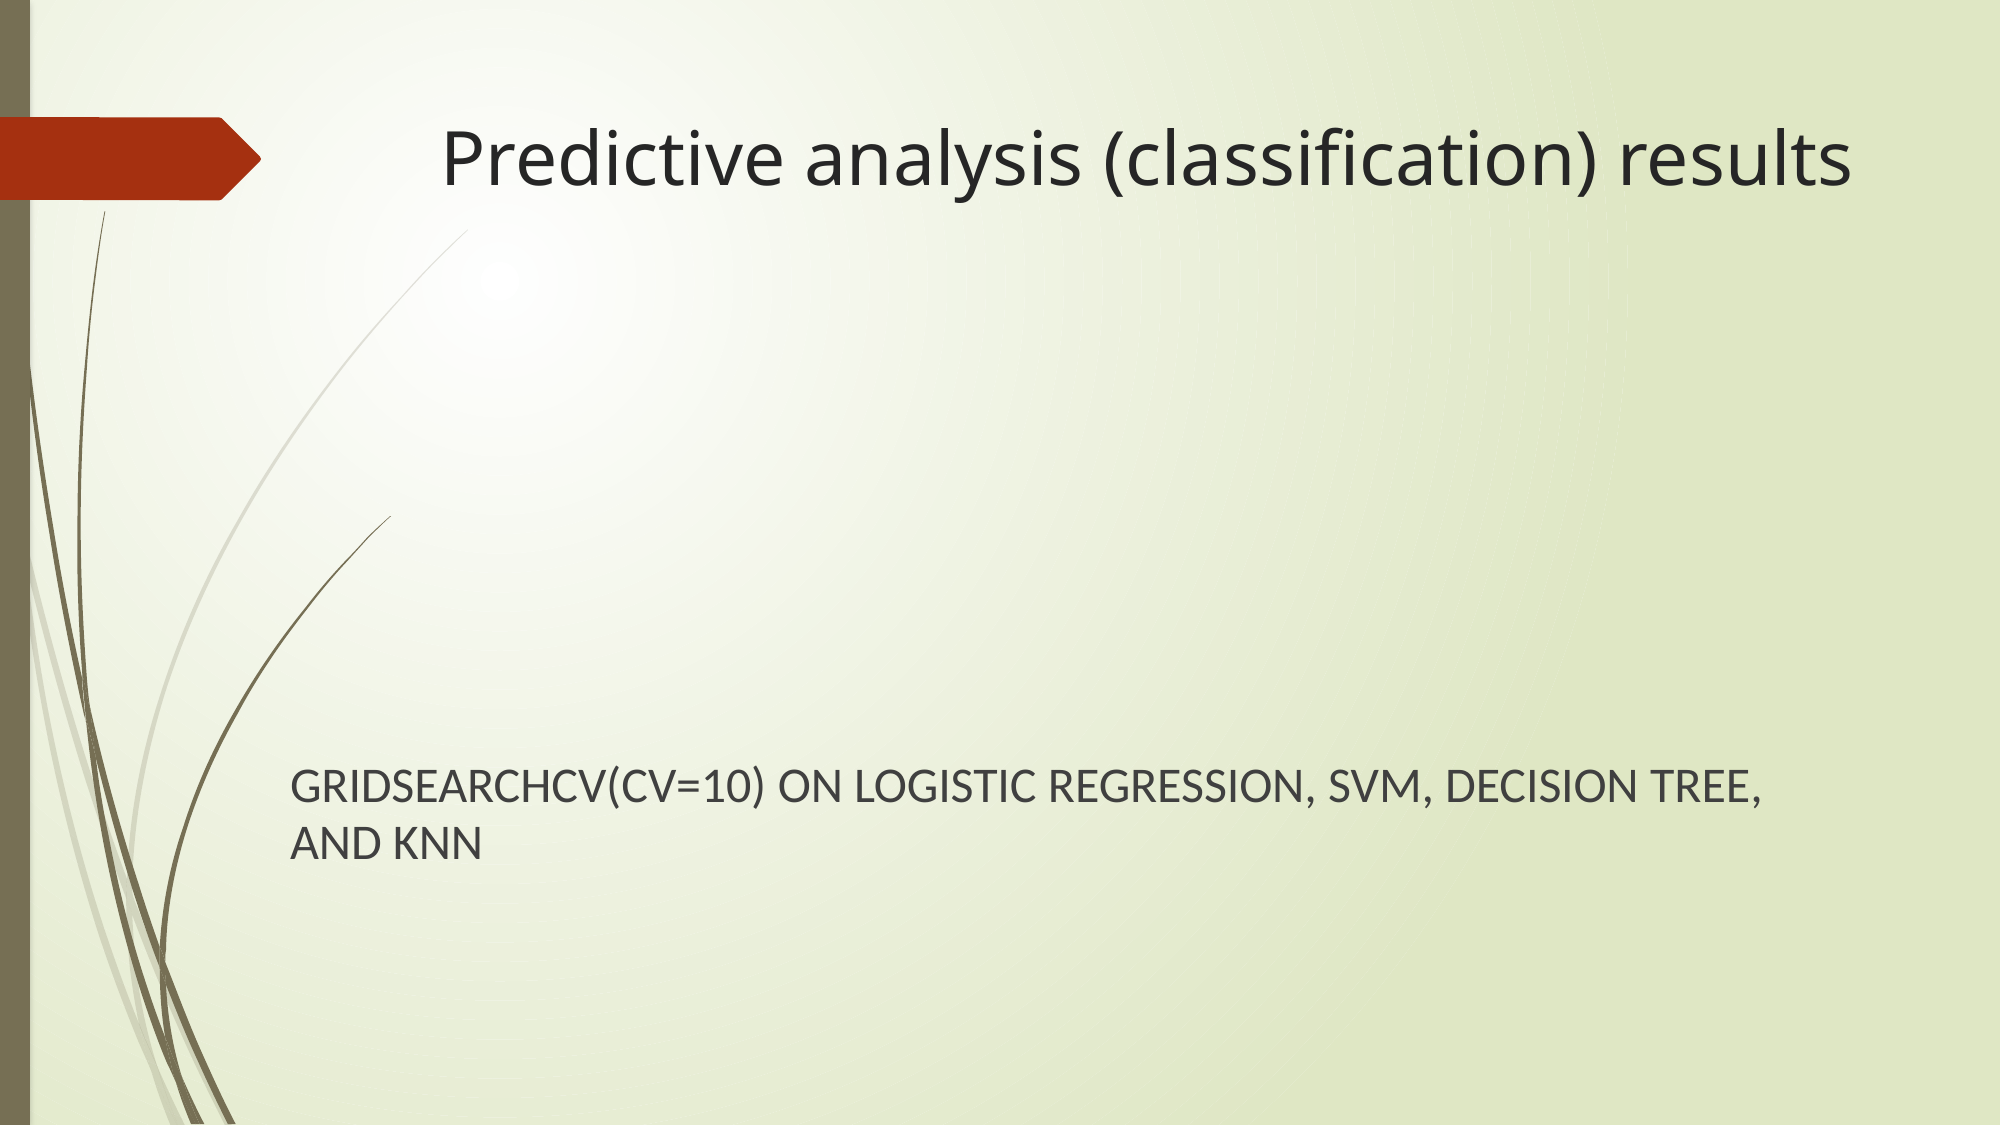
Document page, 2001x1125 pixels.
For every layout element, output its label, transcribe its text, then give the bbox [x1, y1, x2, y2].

text_box GRIDSEARCHCV(CV=10) ON LOGISTIC REGRESSION, SVM, DECISION TREE, AND KNN [287, 753, 1856, 870]
title Predictive analysis (classification) results [425, 102, 1888, 313]
